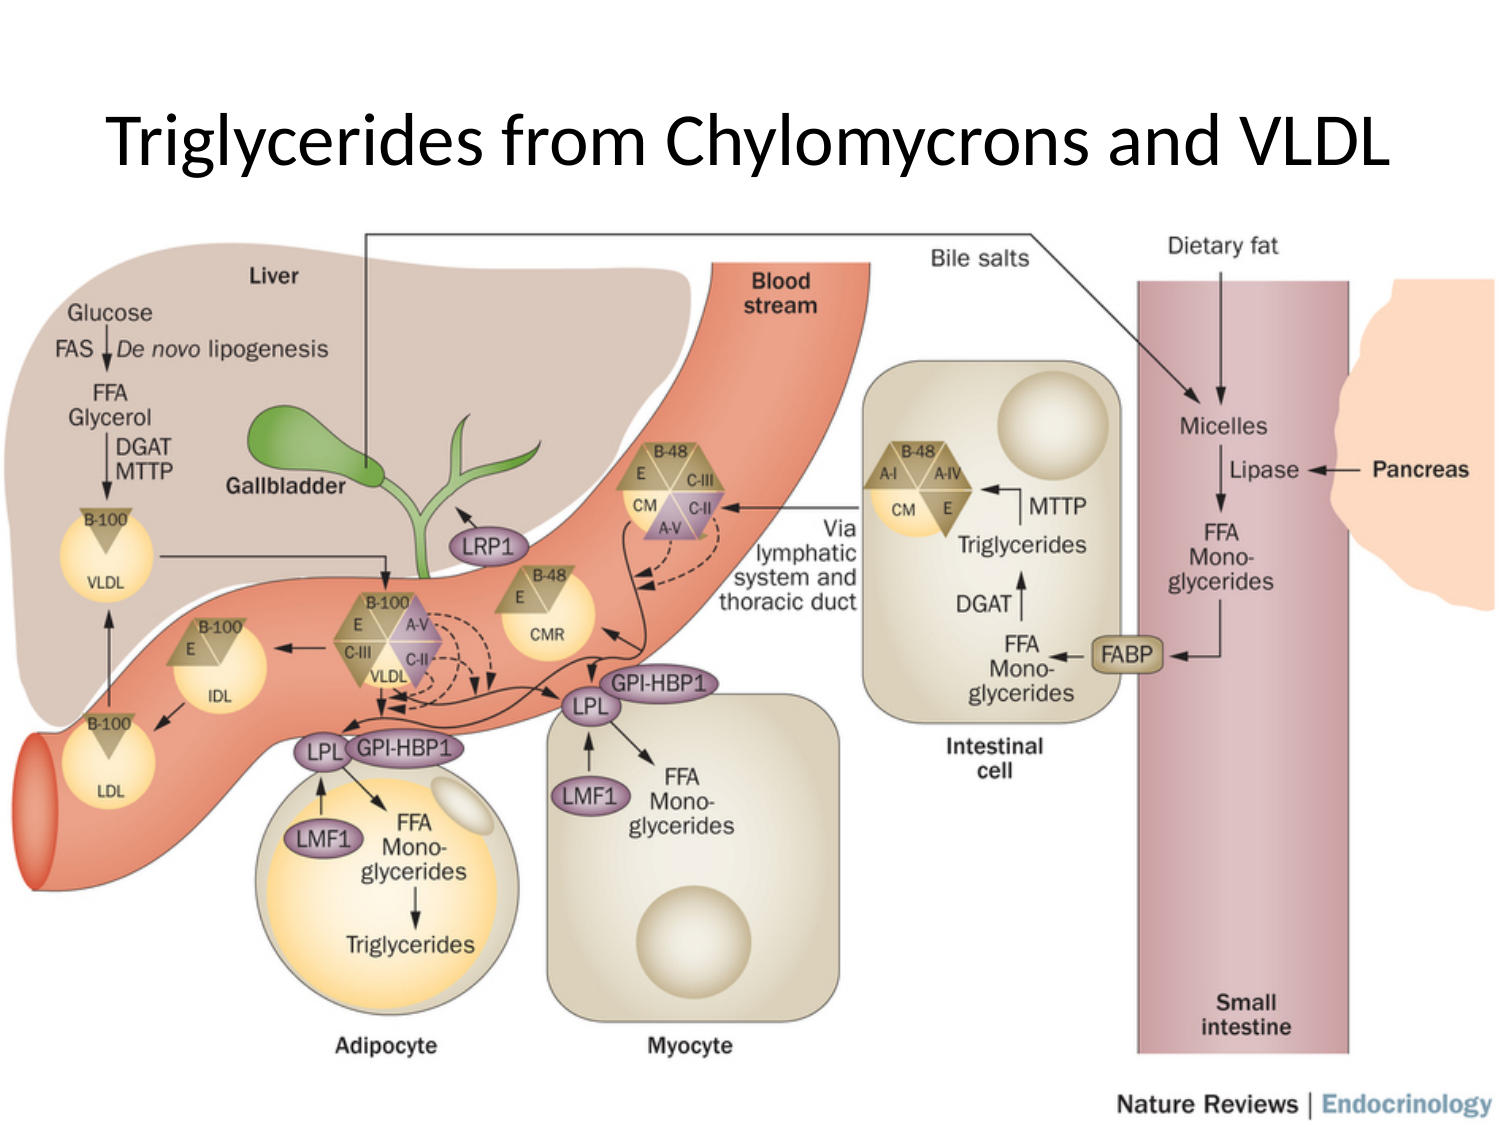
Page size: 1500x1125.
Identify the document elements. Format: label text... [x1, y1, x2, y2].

title Triglycerides from Chylomycrons and VLDL [0, 41, 1500, 228]
picture [0, 228, 1500, 1125]
